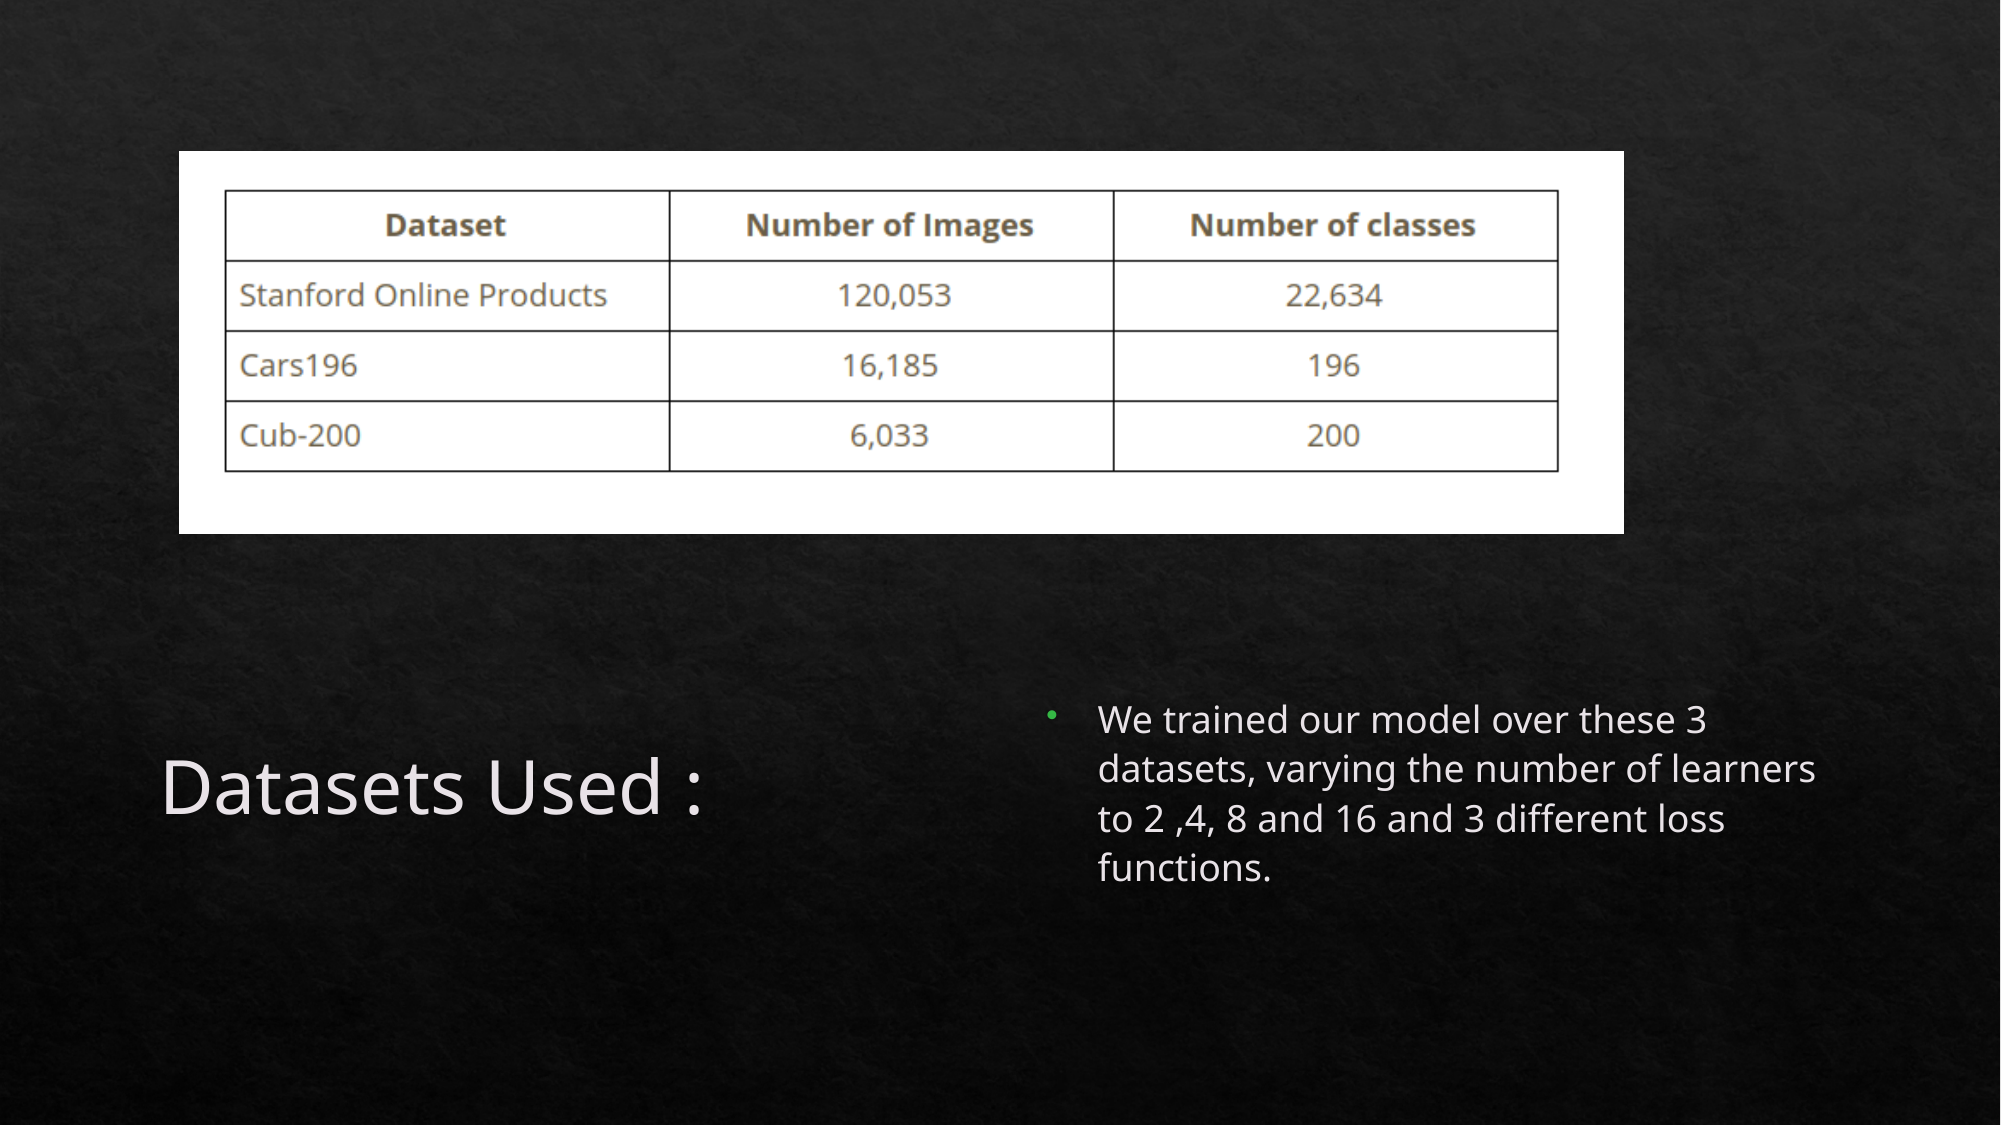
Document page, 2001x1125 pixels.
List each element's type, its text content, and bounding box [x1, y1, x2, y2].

list We trained our model over these 3 datasets, varying the number of learners to 2 ,4, 8 and 16 and 3 different loss functions. [1026, 615, 1835, 966]
title Datasets Used : [144, 615, 974, 966]
picture [178, 150, 1624, 534]
